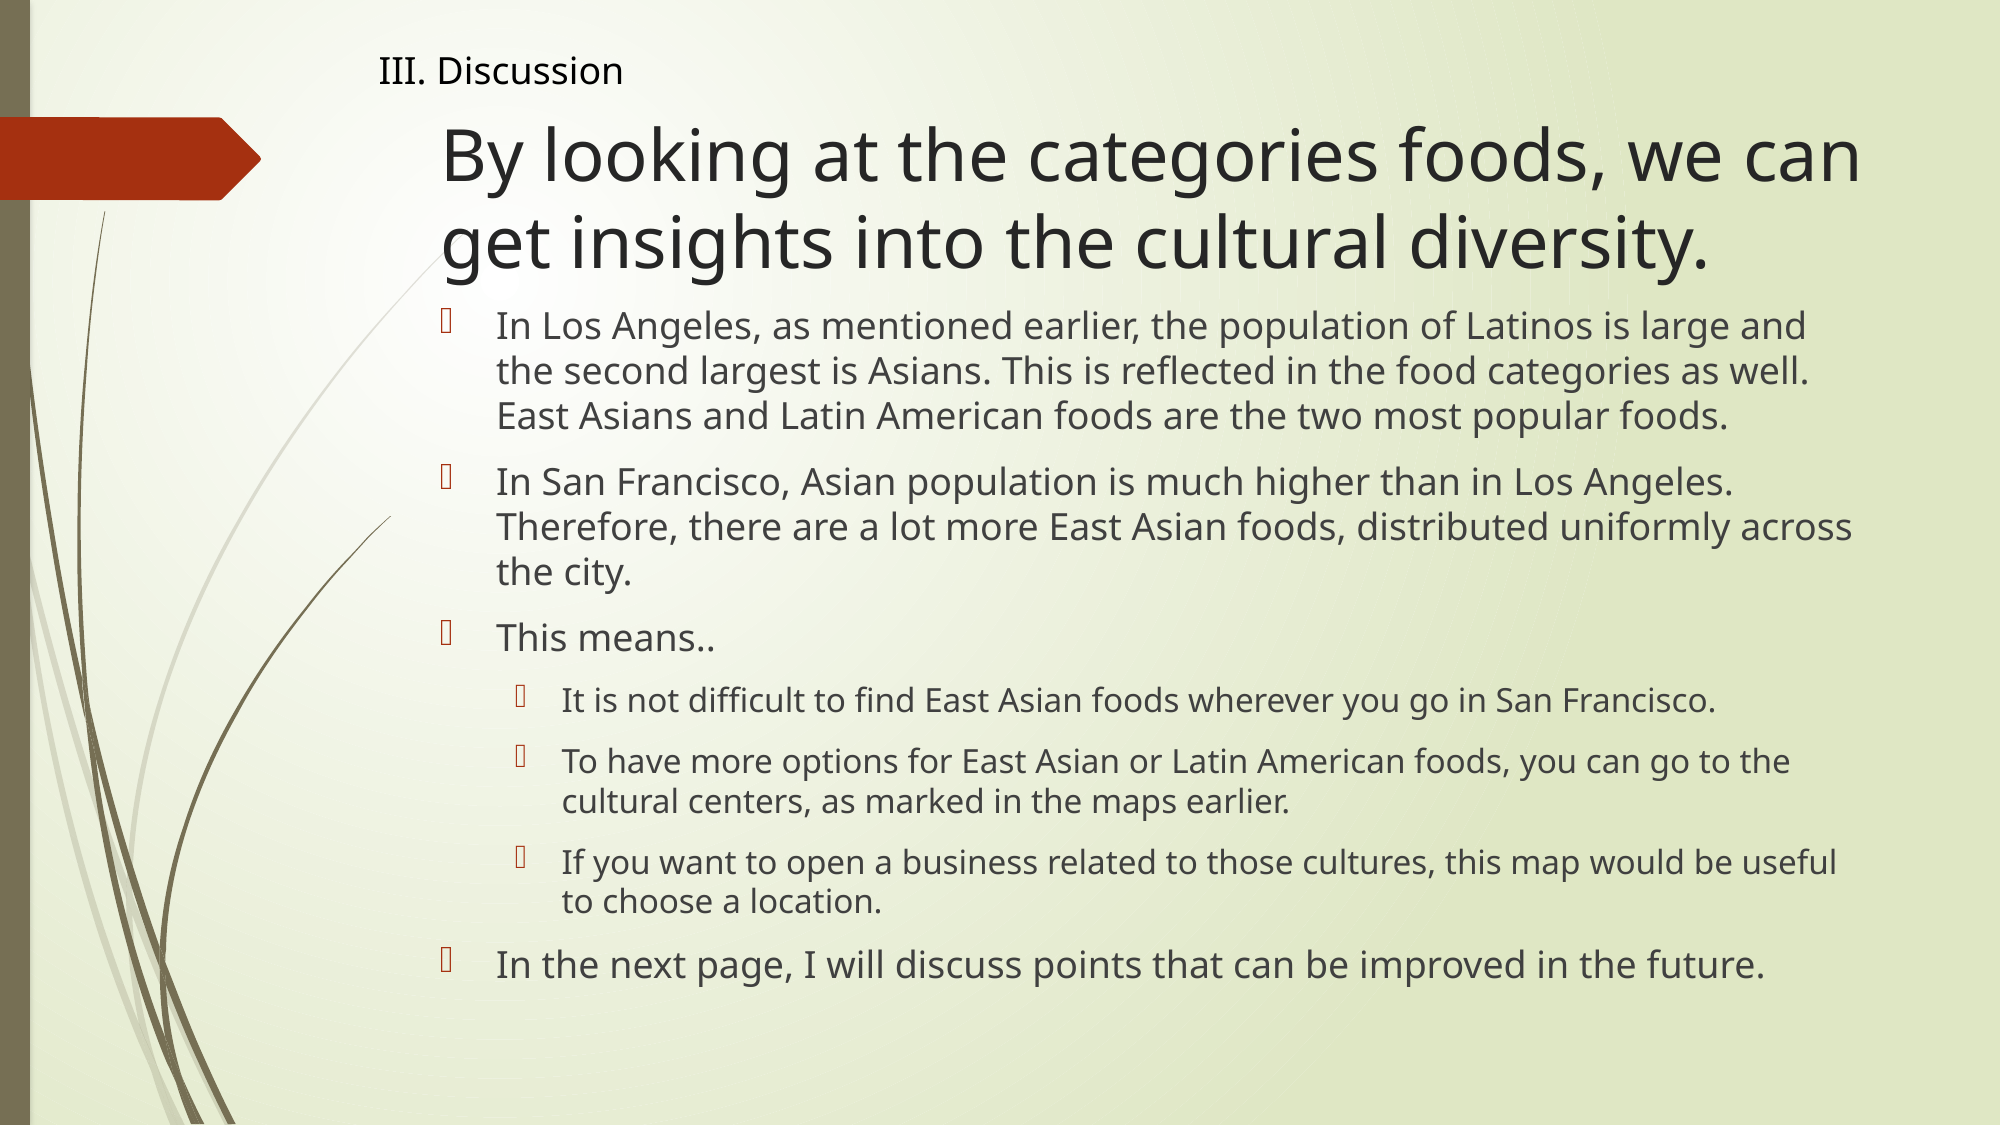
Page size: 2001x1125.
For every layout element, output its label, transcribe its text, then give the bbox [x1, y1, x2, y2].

text_box III. Discussion [363, 39, 640, 100]
title By looking at the categories foods, we can get insights into the cultural diversity. [425, 102, 1888, 294]
list In Los Angeles, as mentioned earlier, the population of Latinos is large and the second largest is Asians. This is reflected in the food categories as well. East Asians and Latin American foods are the two most popular foods. In San Francisco, Asian population is much higher than in Los Angeles. Therefore, there are a lot more East Asian foods, distributed uniformly across the city. This means.. It is not difficult to find East Asian foods wherever you go in San Francisco. To have more options for East Asian or Latin American foods, you can go to the cultural centers, as marked in the maps earlier. If you want to open a business related to those cultures, this map would be useful to choose a location. In the next page, I will discuss points that can be improved in the future. [424, 294, 1888, 1023]
